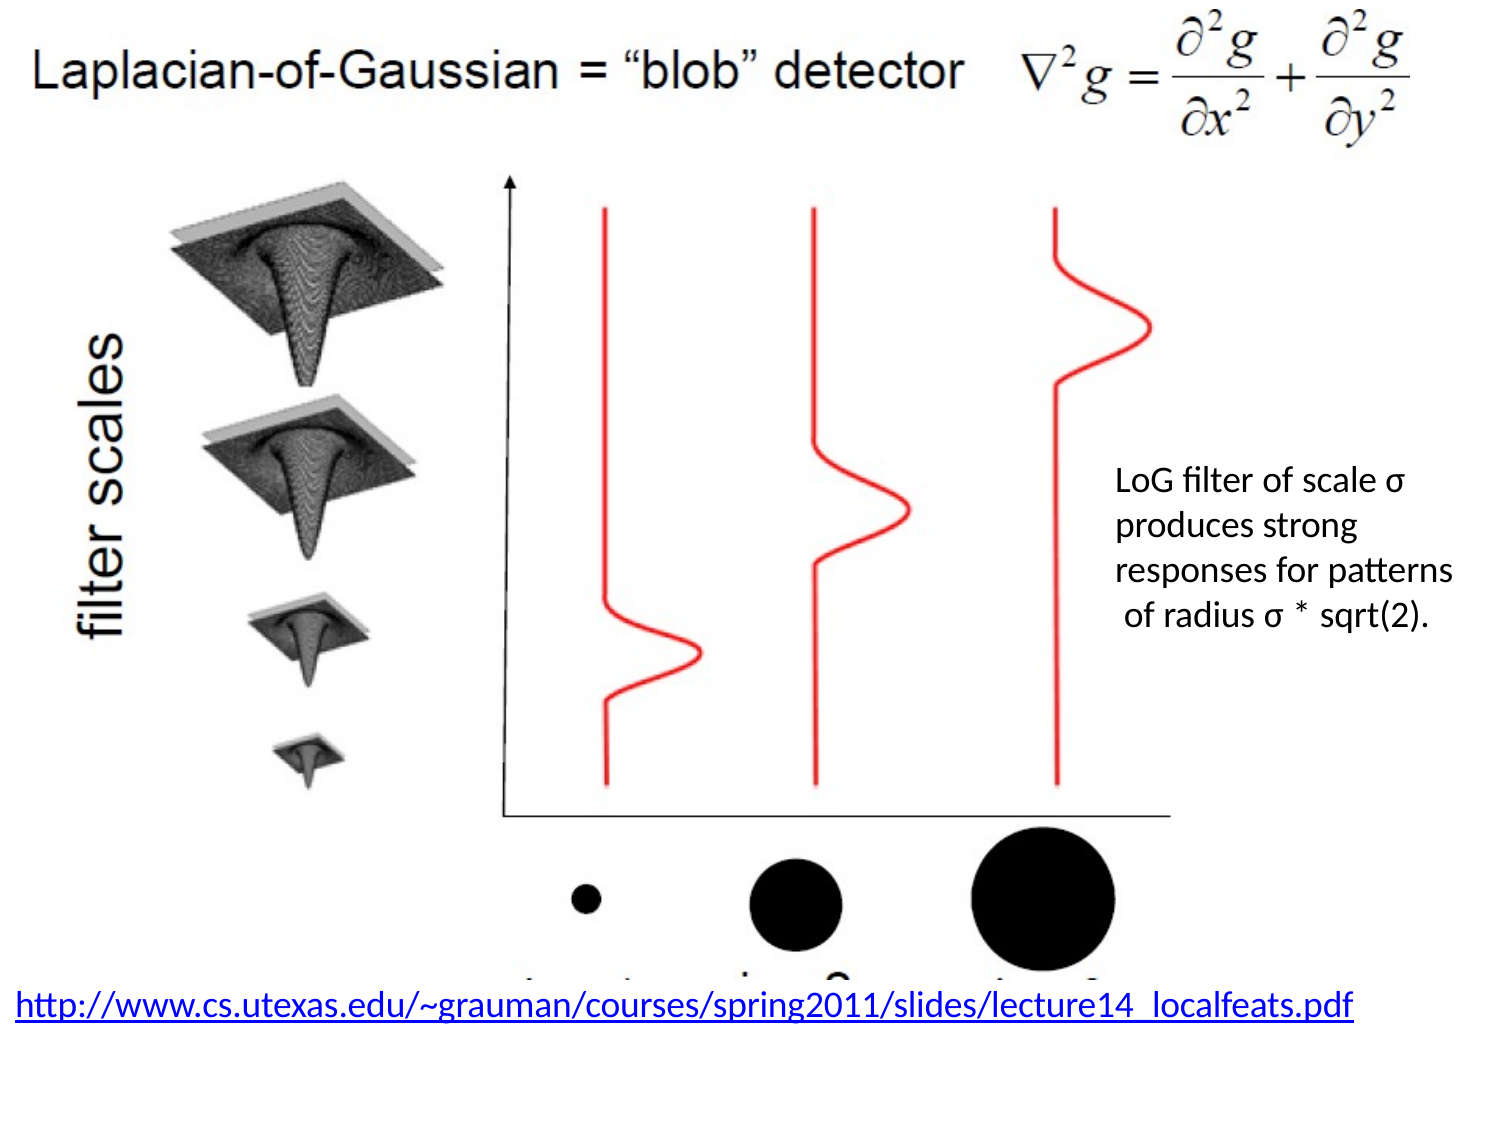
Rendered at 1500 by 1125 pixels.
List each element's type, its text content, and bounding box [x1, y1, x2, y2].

picture [34, 9, 1410, 980]
text_box http://www.cs.utexas.edu/~grauman/courses/spring2011/slides/lecture14_localfeats.pdf [12, 978, 1376, 1026]
title LoG filter of scale σ produces strong responses for patterns of radius σ * sqrt(2). [1413, 453, 1459, 643]
